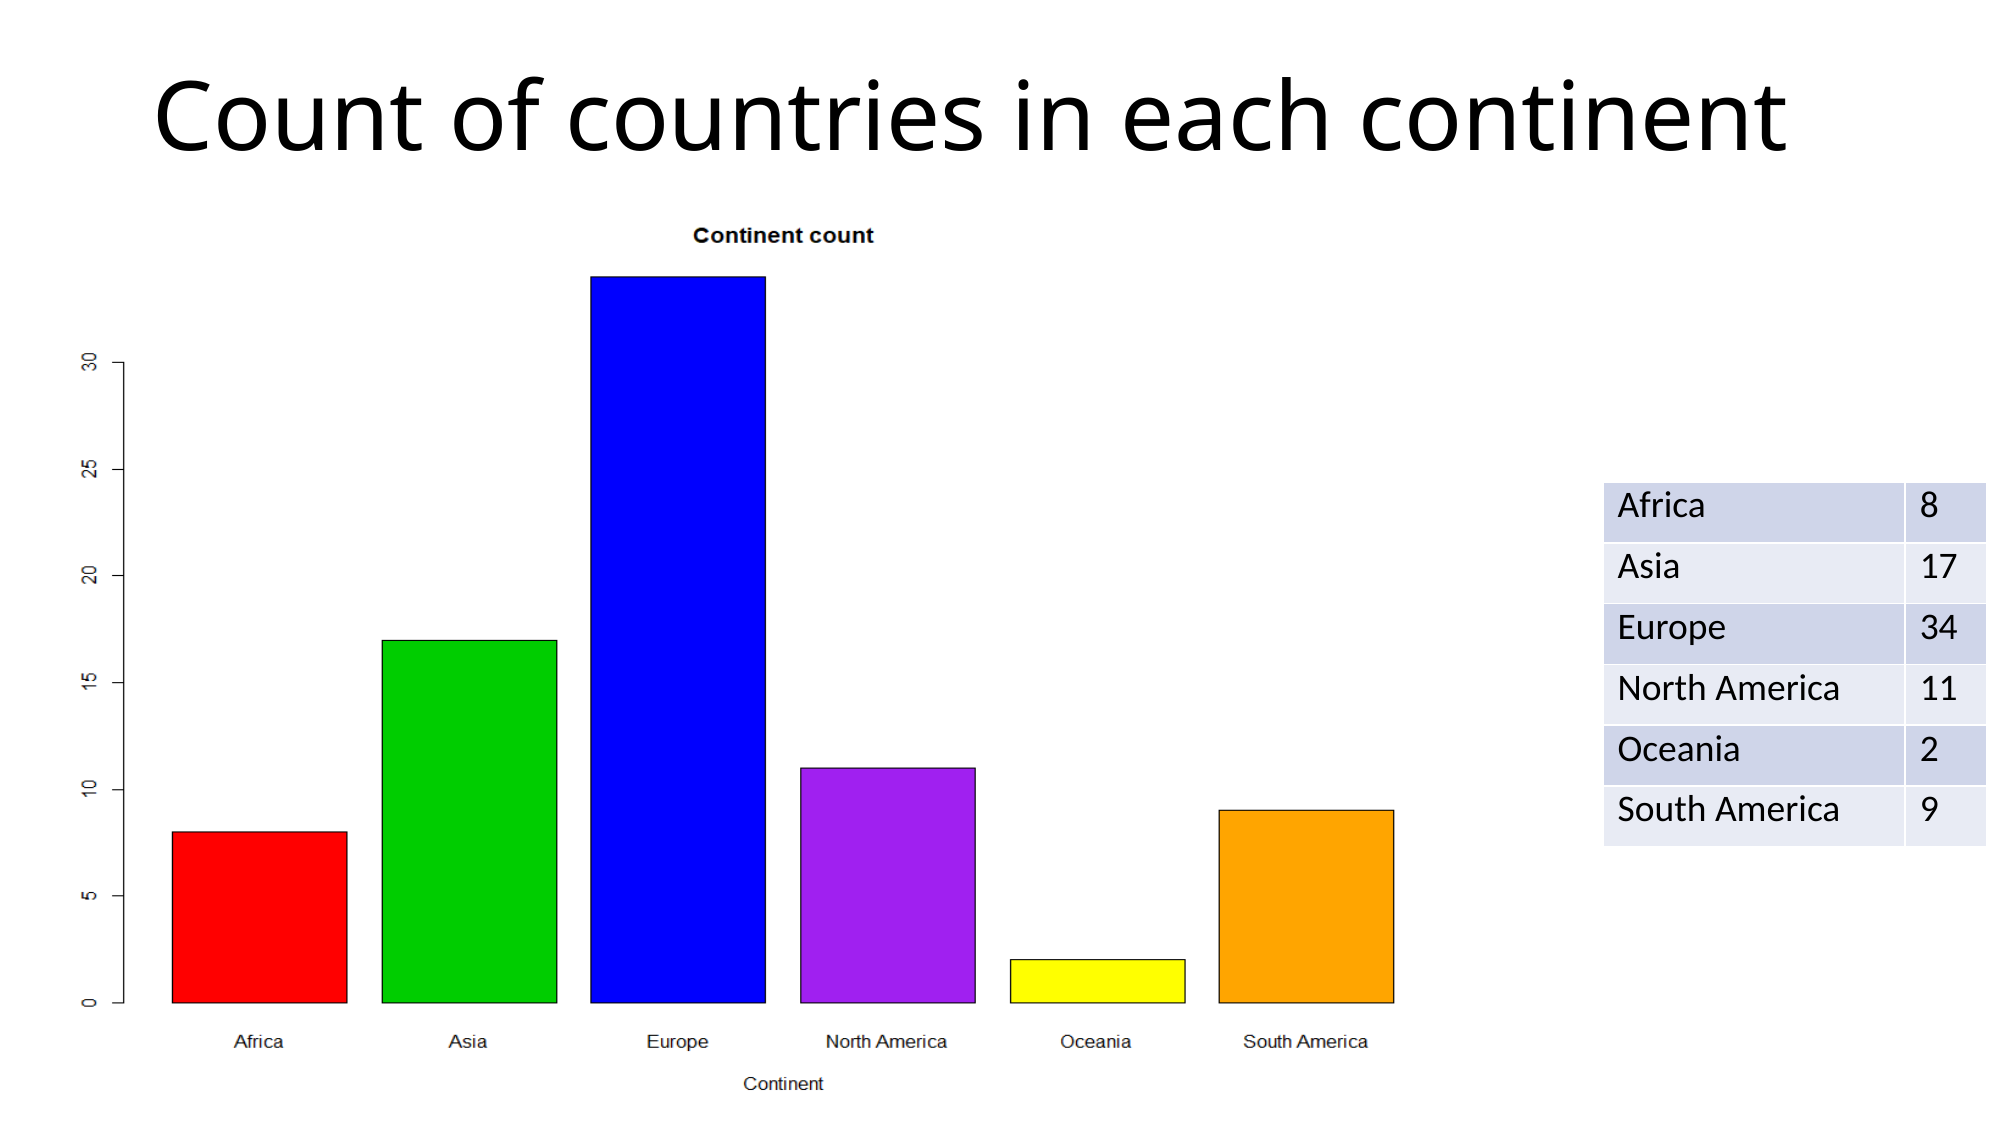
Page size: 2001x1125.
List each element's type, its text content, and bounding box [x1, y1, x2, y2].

table_header 8 [1906, 483, 1986, 542]
table_cell 9 [1906, 787, 1986, 846]
table_cell 11 [1906, 665, 1986, 724]
table_cell Europe [1604, 604, 1904, 664]
table_cell Asia [1604, 544, 1904, 603]
table_cell 2 [1906, 726, 1986, 785]
table_cell North America [1604, 665, 1904, 724]
picture [28, 192, 1492, 1116]
table_cell 17 [1906, 544, 1986, 603]
title Count of countries in each continent [137, 59, 1863, 278]
table_cell 34 [1906, 604, 1986, 664]
list [1492, 299, 1863, 1014]
table_cell Oceania [1604, 726, 1904, 785]
table_header Africa [1604, 483, 1904, 542]
table_cell South America [1604, 787, 1904, 846]
